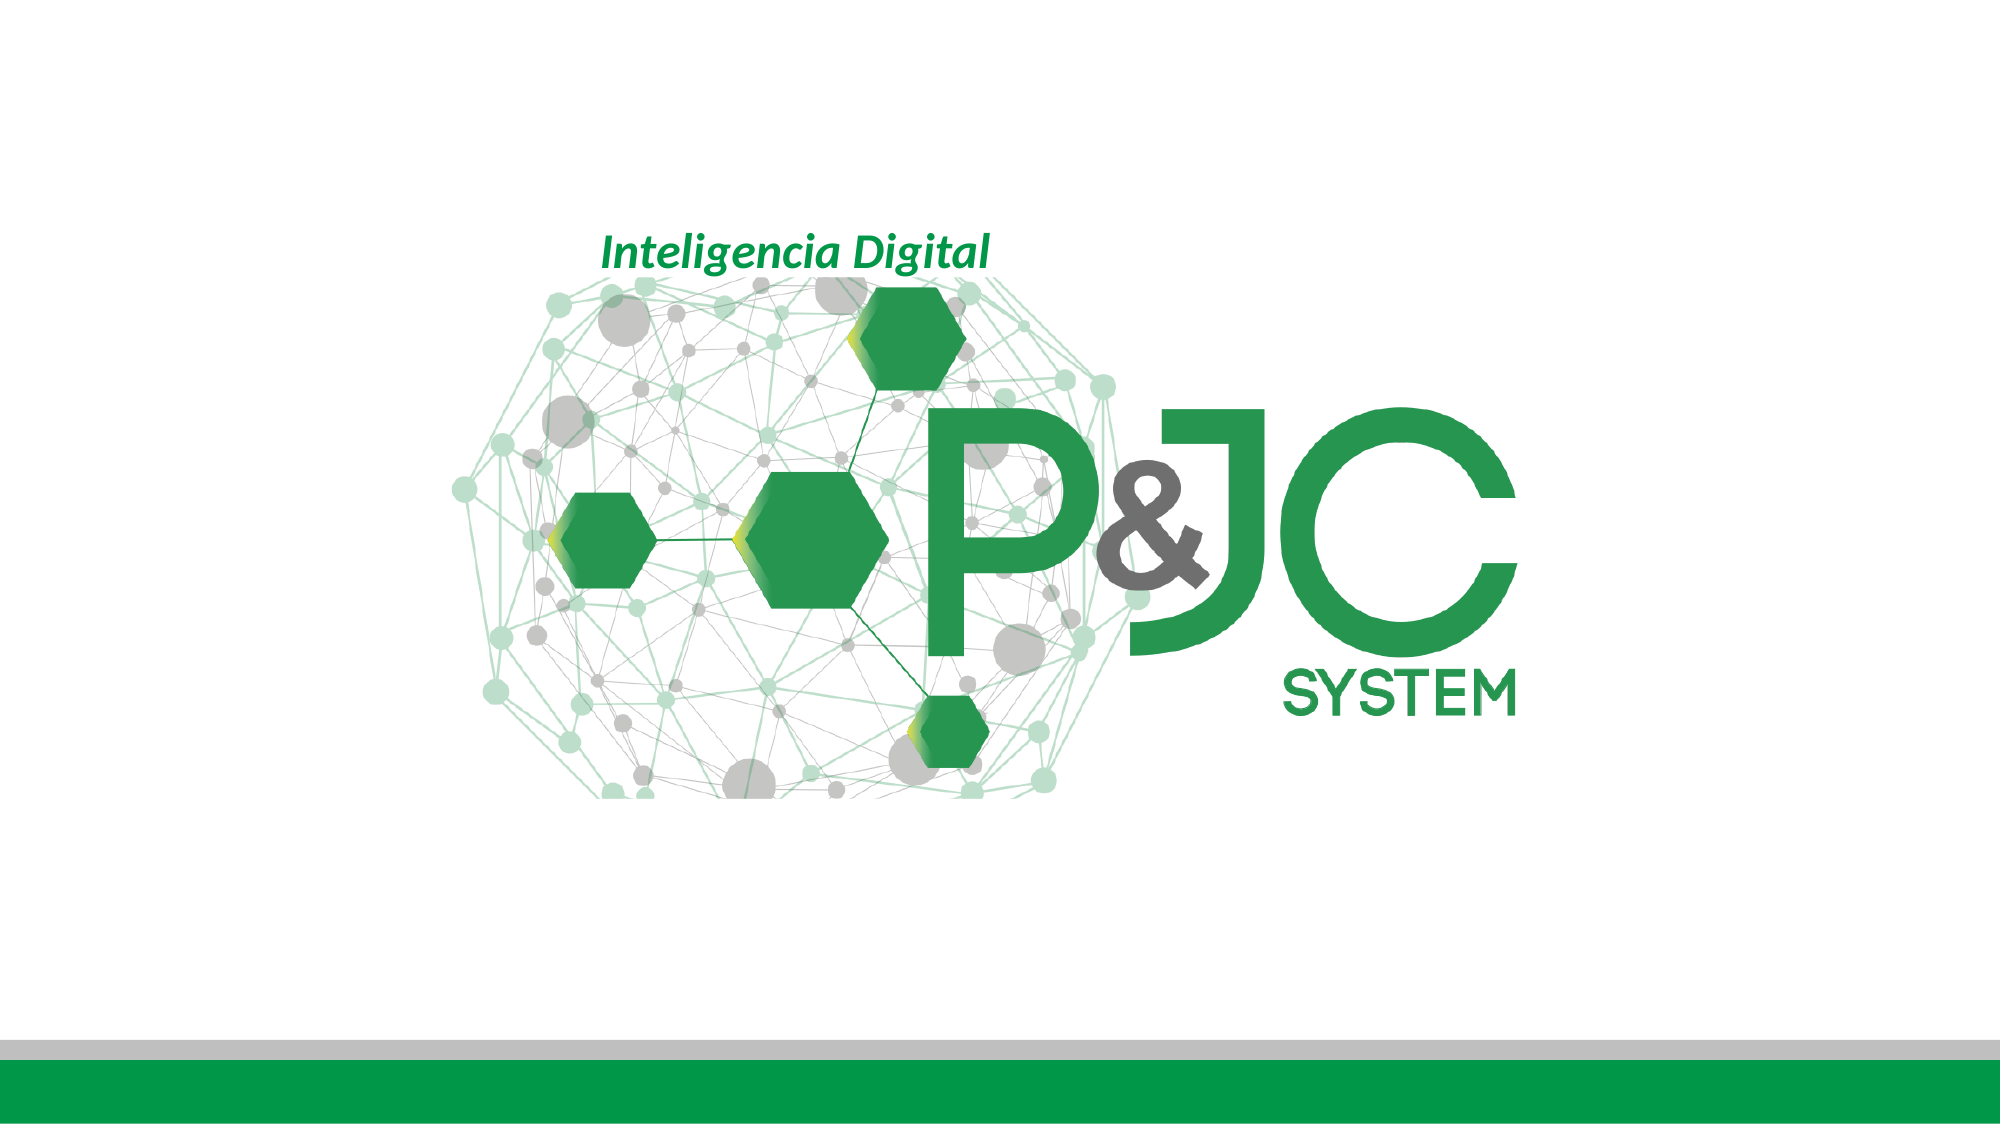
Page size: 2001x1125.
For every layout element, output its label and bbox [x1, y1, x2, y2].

text_box [396, 194, 1561, 893]
text_box [0, 1059, 2000, 1125]
text_box [0, 1039, 2000, 1059]
